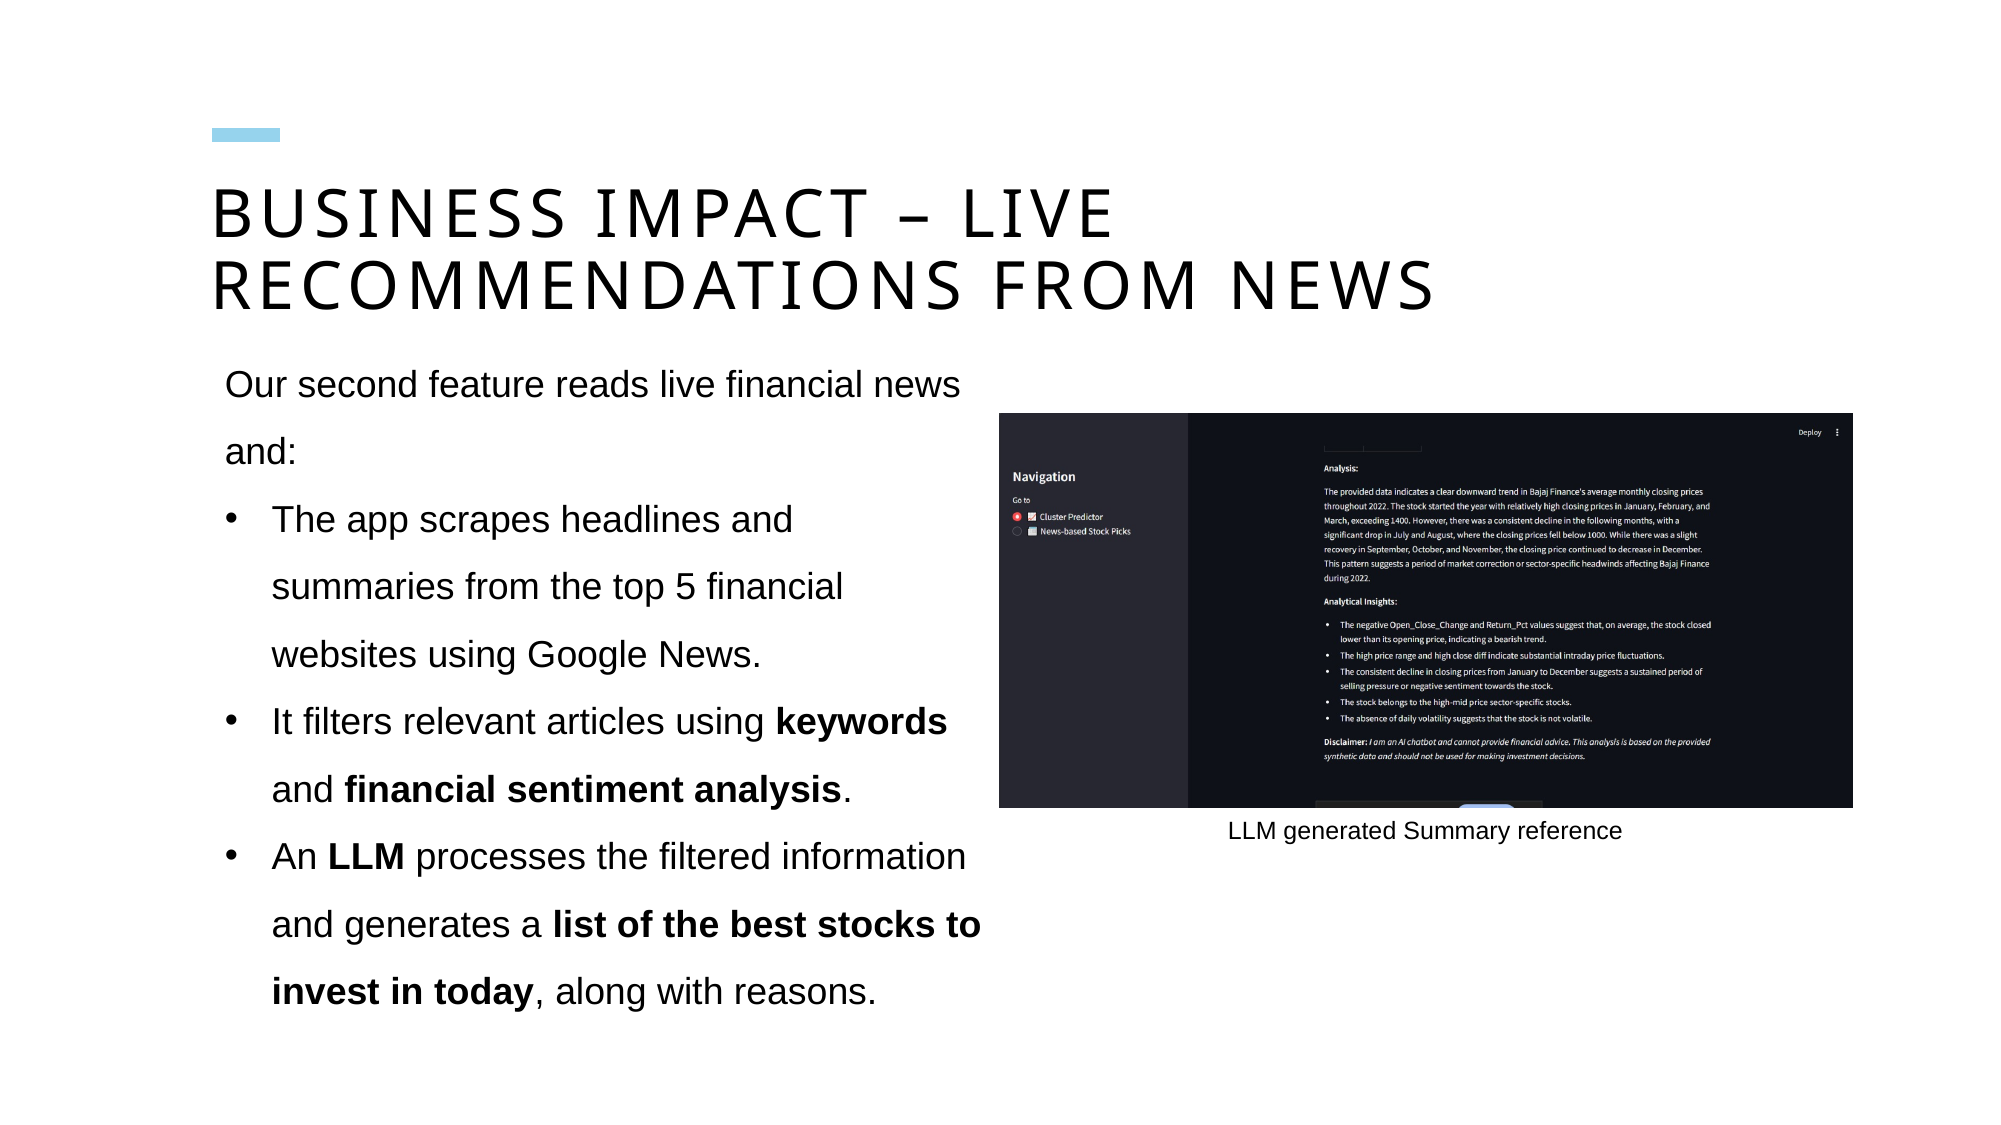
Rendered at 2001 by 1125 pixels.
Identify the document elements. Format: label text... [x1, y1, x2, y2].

text_box LLM generated Summary reference [1213, 808, 1639, 852]
text_box Our second feature reads live financial news and: The app scrapes headlines and summaries from the top 5 financial websites using Google News. It filters relevant articles using keywords and financial sentiment analysis. An LLM processes the filtered information and generates a list of the best stocks to invest in today, along with reasons. [210, 329, 1000, 1020]
title Business Impact – Live Recommendations from News [210, 179, 1822, 330]
picture [999, 413, 1853, 808]
